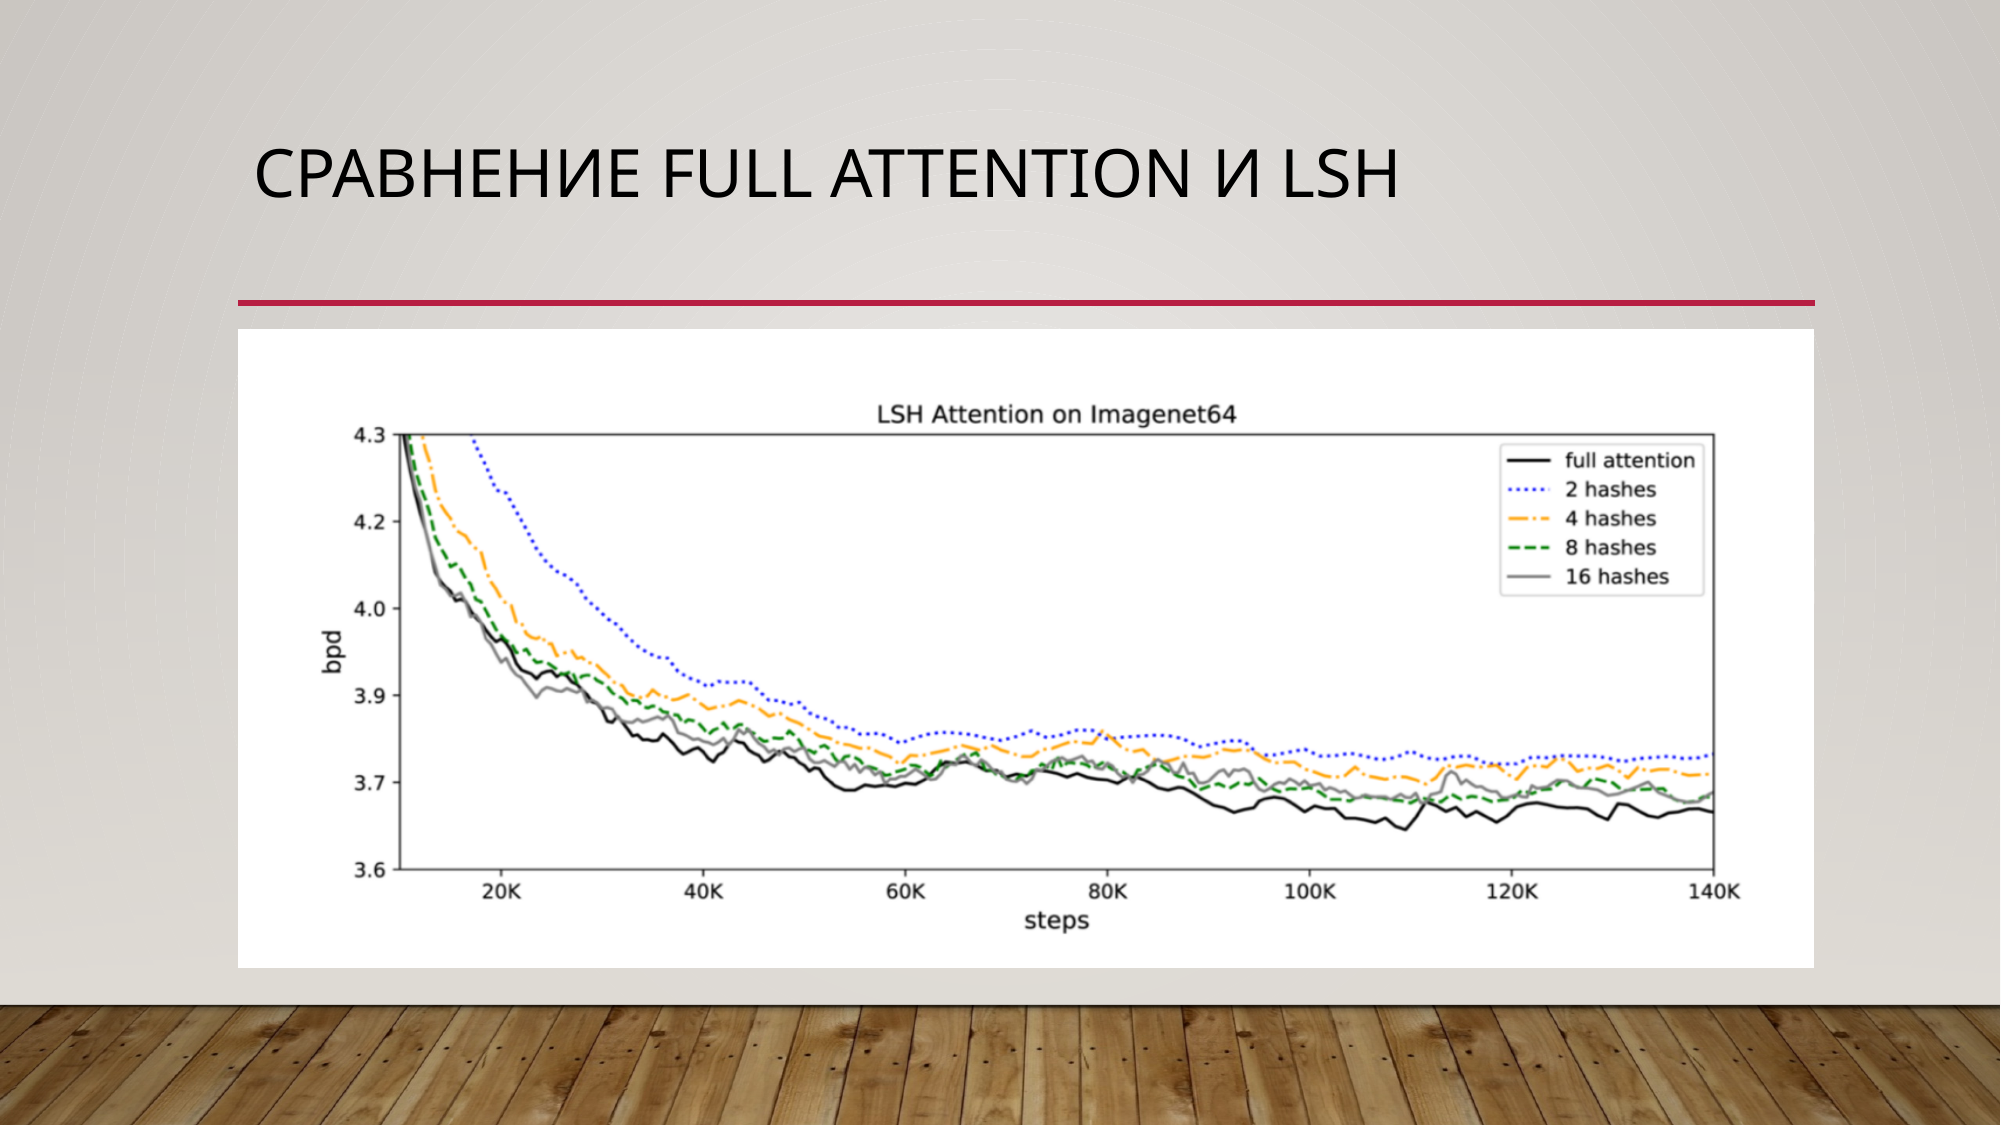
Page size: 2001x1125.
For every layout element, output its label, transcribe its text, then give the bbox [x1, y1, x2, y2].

title Сравнение FULL Attention И LSH [238, 131, 1814, 305]
picture [237, 329, 1814, 969]
picture [0, 1005, 2000, 1125]
